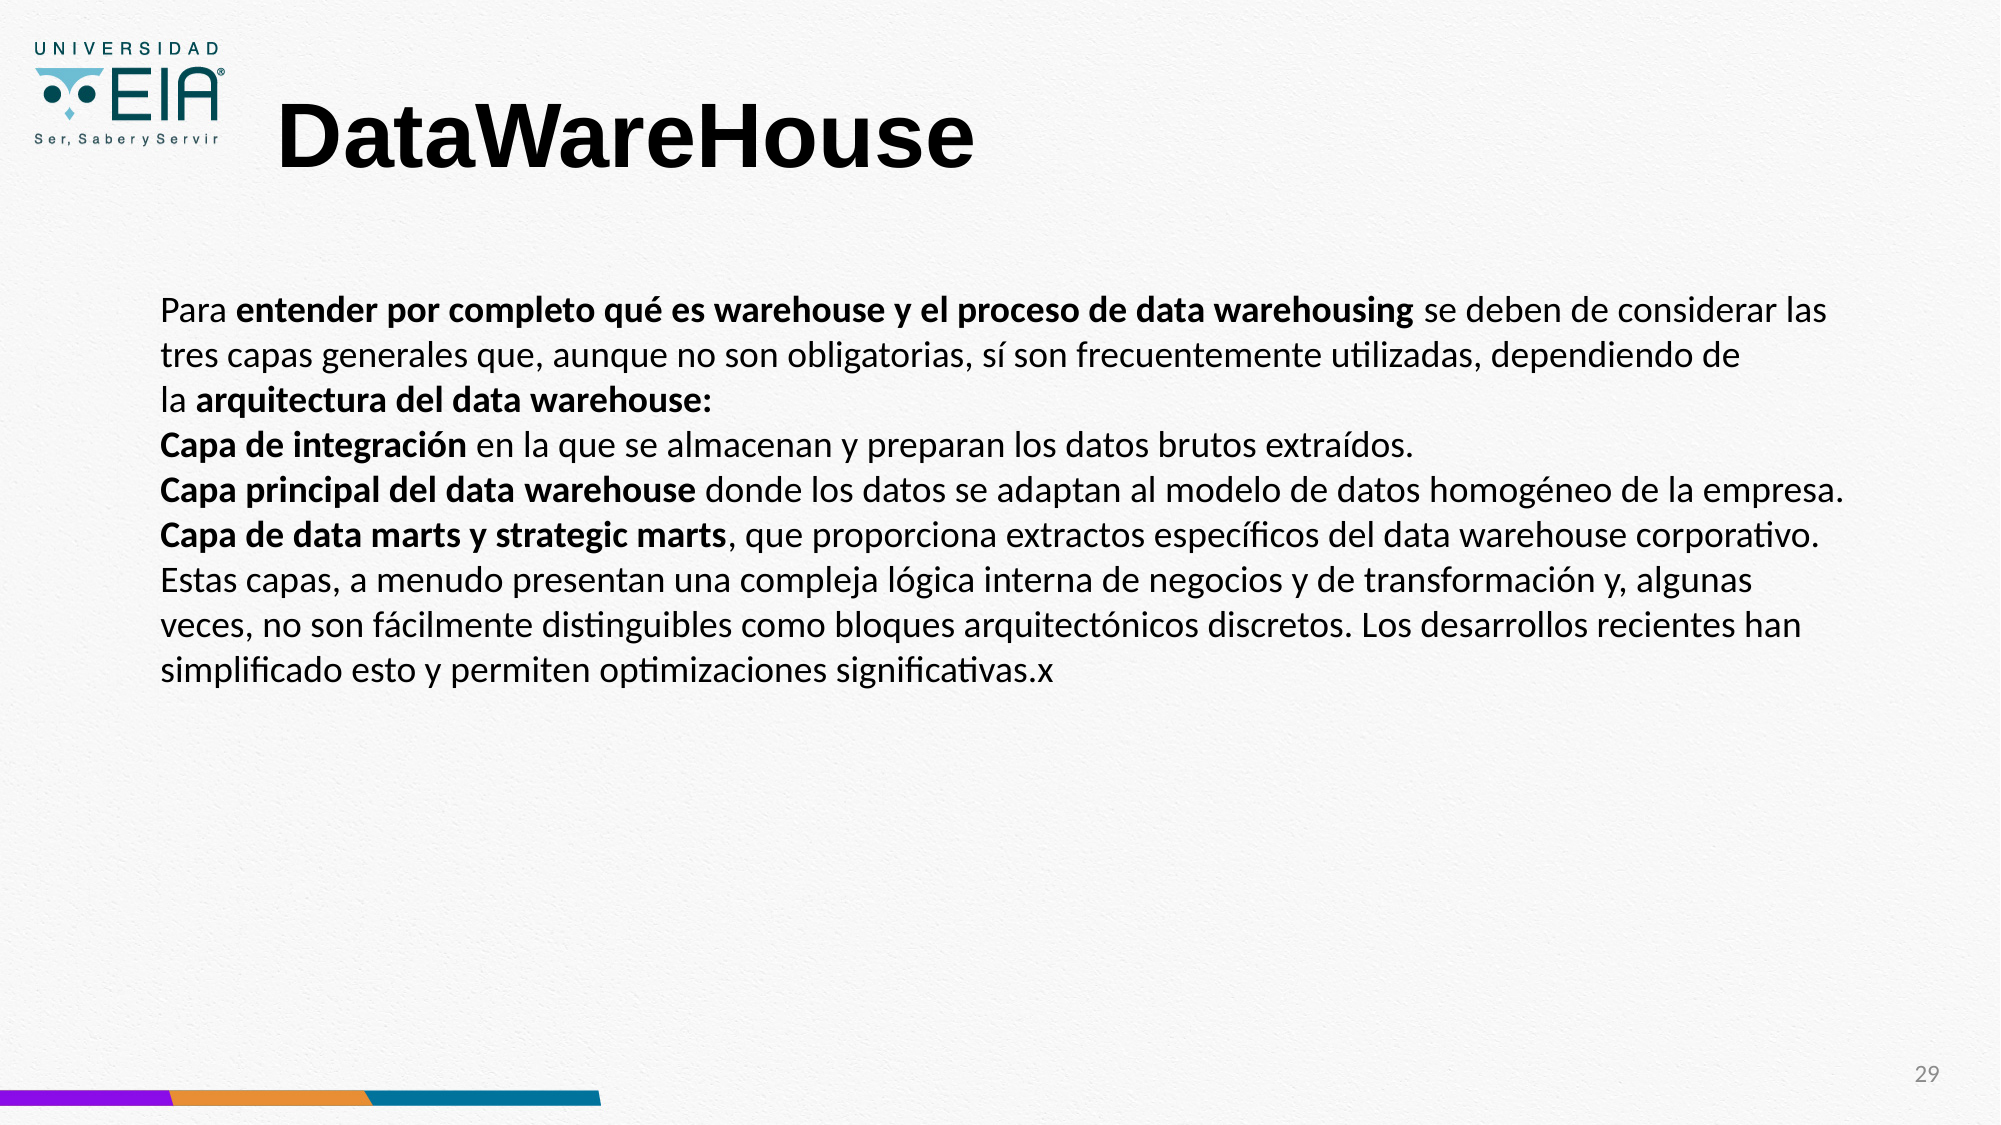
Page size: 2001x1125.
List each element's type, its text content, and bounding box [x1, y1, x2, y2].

picture [0, 0, 2000, 1125]
title DataWareHouse [261, 29, 1956, 247]
slide_number 29 [1505, 1042, 1956, 1103]
text_box Para entender por completo qué es warehouse y el proceso de data warehousing se deben de considerar las tres capas generales que, aunque no son obligatorias, sí son frecuentemente utilizadas, dependiendo de la arquitectura del data warehouse: Capa de integración en la que se almacenan y preparan los datos brutos extraídos. Capa principal del data warehouse donde los datos se adaptan al modelo de datos homogéneo de la empresa. Capa de data marts y strategic marts, que proporciona extractos específicos del data warehouse corporativo. Estas capas, a menudo presentan una compleja lógica interna de negocios y de transformación y, algunas veces, no son fácilmente distinguibles como bloques arquitectónicos discretos. Los desarrollos recientes han simplificado esto y permiten optimizaciones significativas.x [145, 277, 1864, 698]
